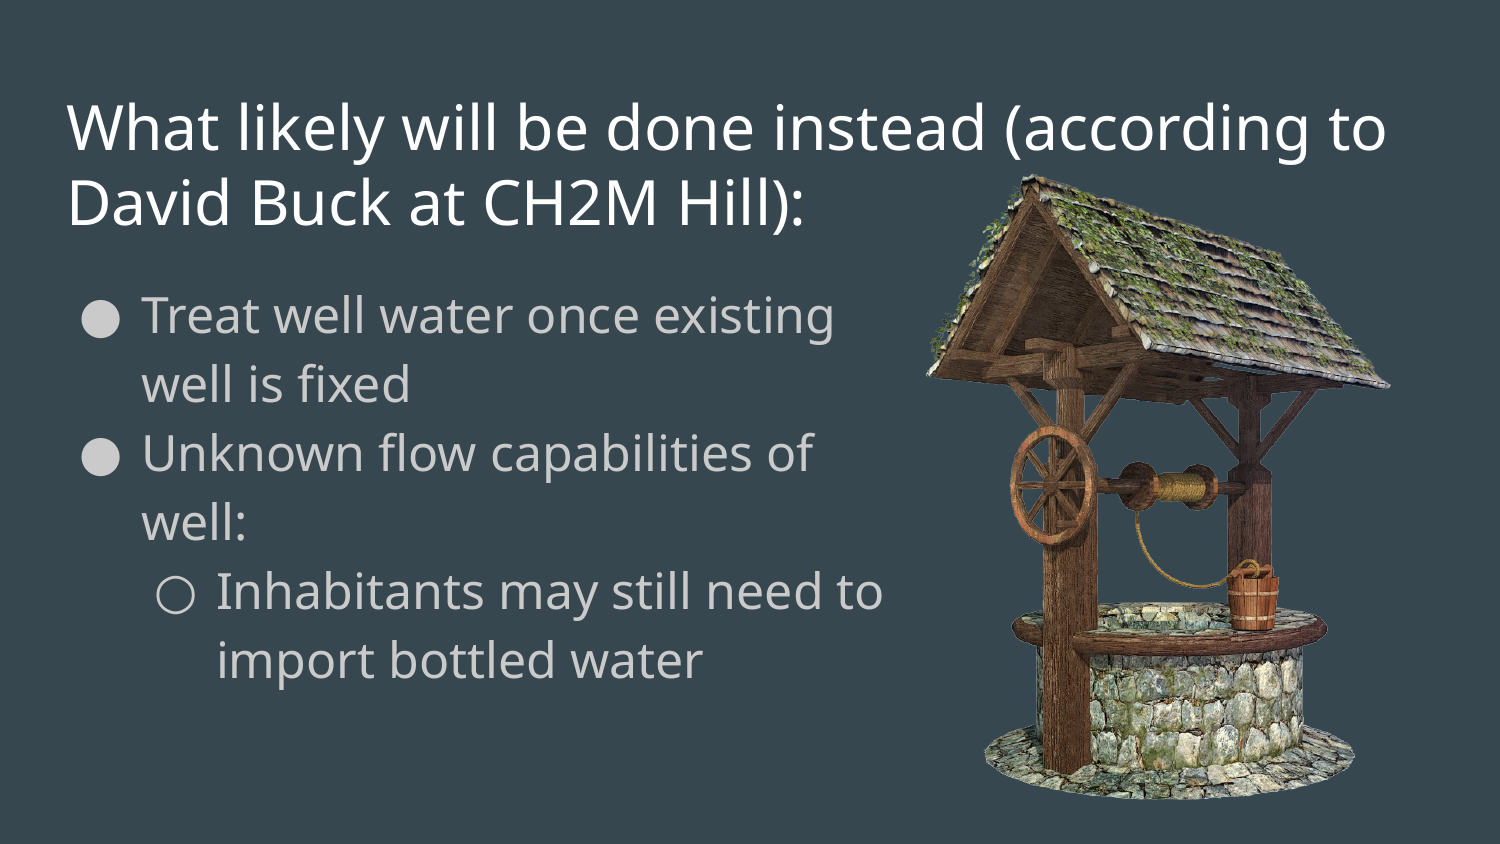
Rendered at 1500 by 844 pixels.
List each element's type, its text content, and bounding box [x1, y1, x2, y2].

title What likely will be done instead (according to David Buck at CH2M Hill): [51, 72, 1449, 167]
picture [868, 166, 1434, 825]
list Treat well water once existing well is fixed Unknown flow capabilities of well: Inhabitants may still need to import bottled water [51, 259, 863, 750]
